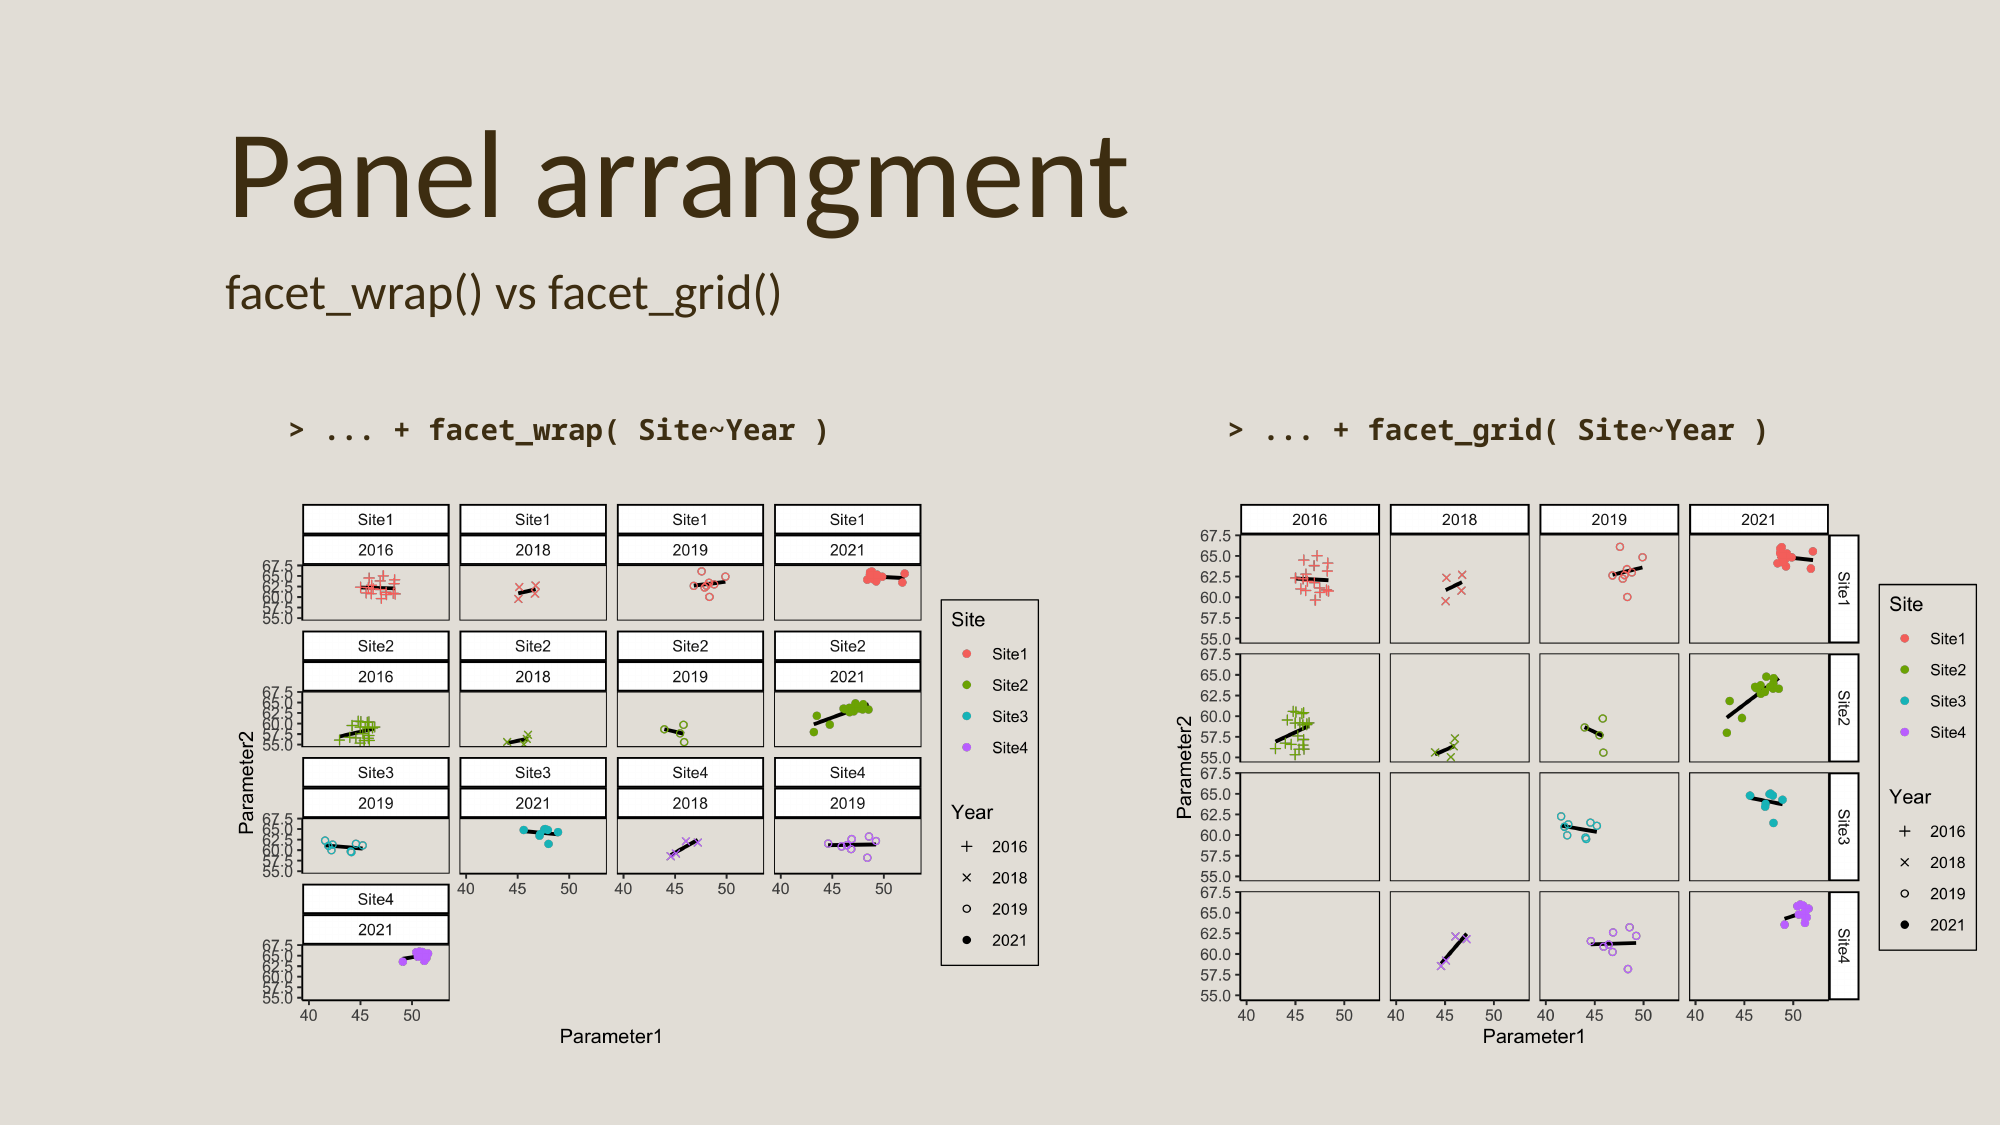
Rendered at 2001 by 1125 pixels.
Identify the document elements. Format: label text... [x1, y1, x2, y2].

picture [1167, 494, 1986, 1057]
text_box > ... + facet_grid( Site~Year ) [1212, 386, 1785, 454]
text_box facet_wrap() vs facet_grid() [210, 251, 799, 327]
text_box Panel arrangment [212, 85, 1147, 250]
picture [229, 494, 1048, 1057]
text_box > ... + facet_wrap( Site~Year ) [273, 386, 846, 454]
